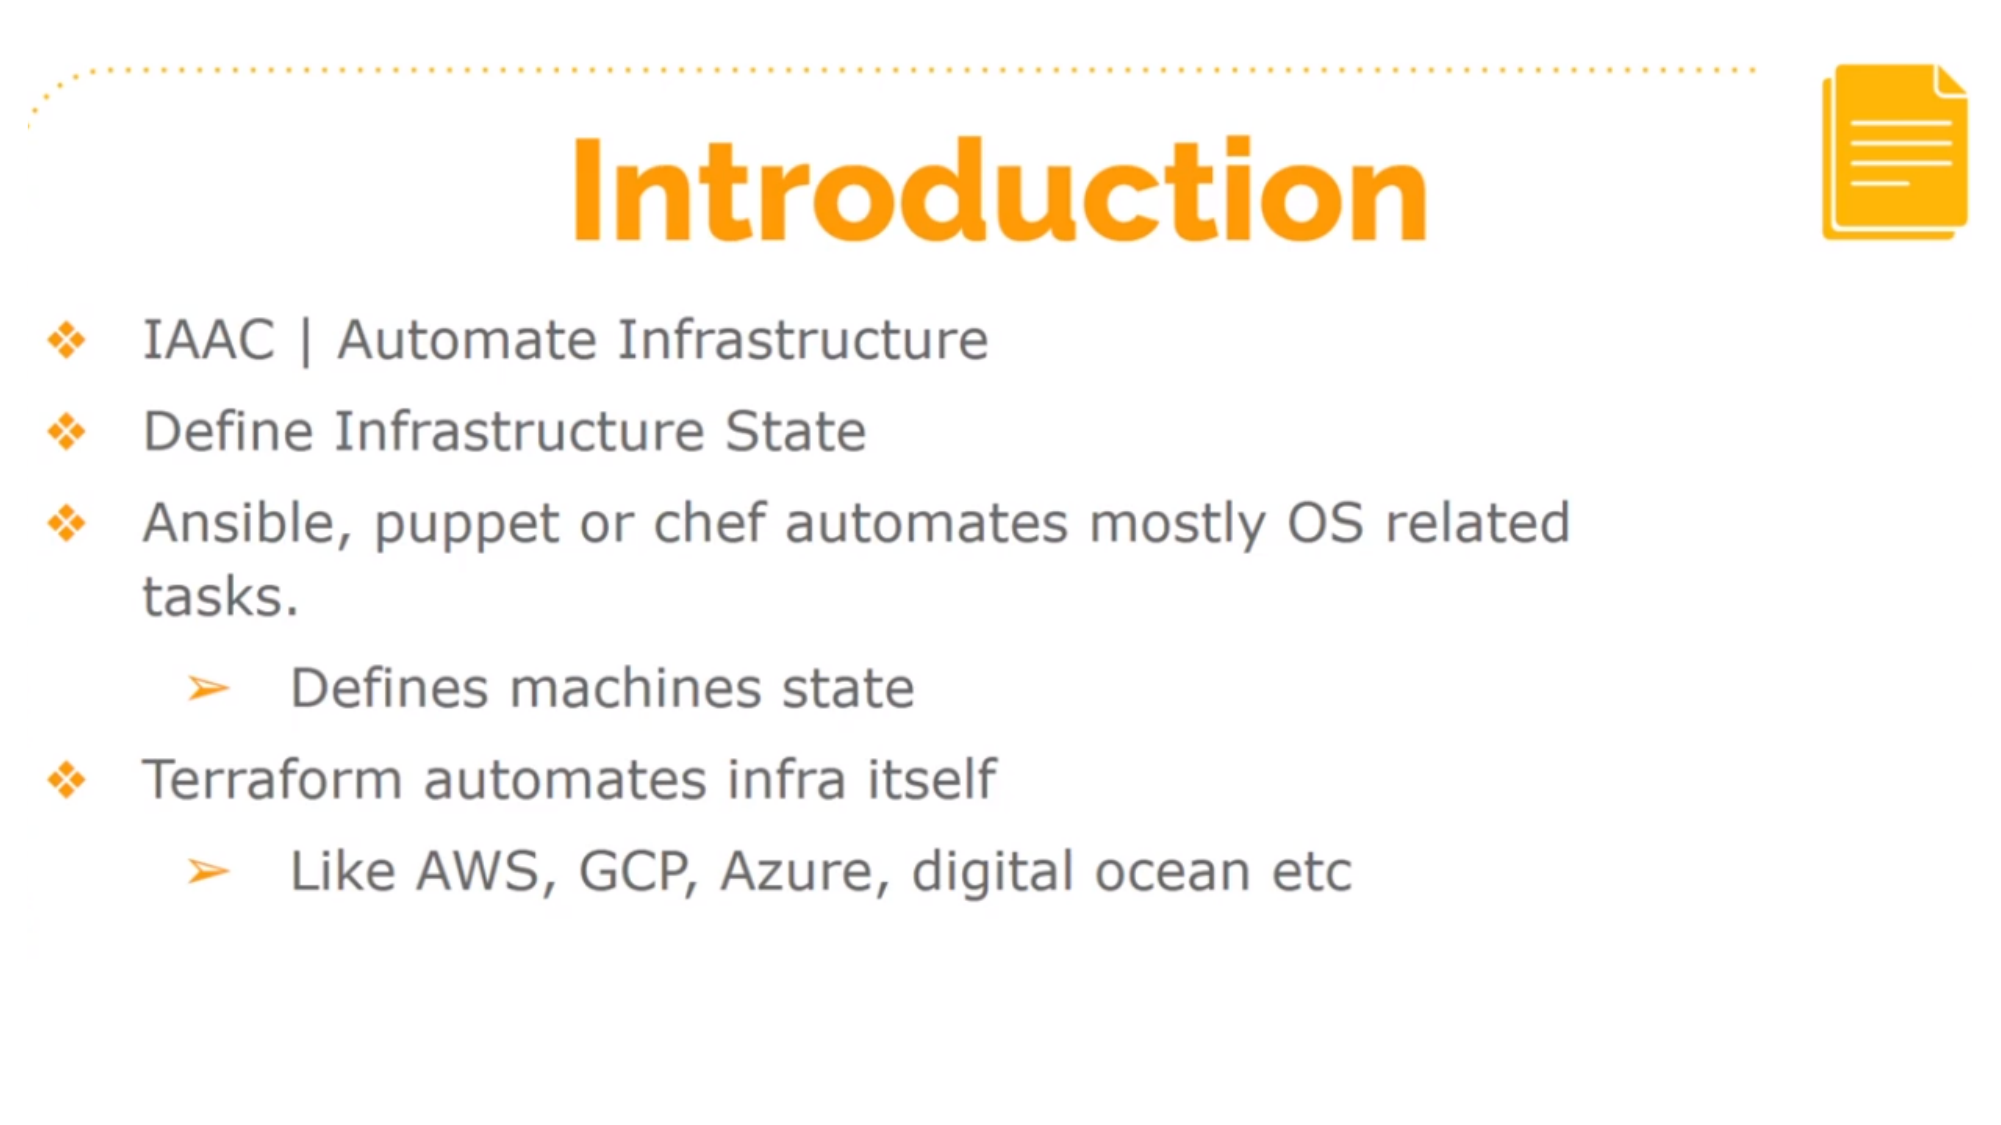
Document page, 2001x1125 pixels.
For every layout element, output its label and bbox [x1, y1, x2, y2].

picture [27, 55, 1972, 967]
